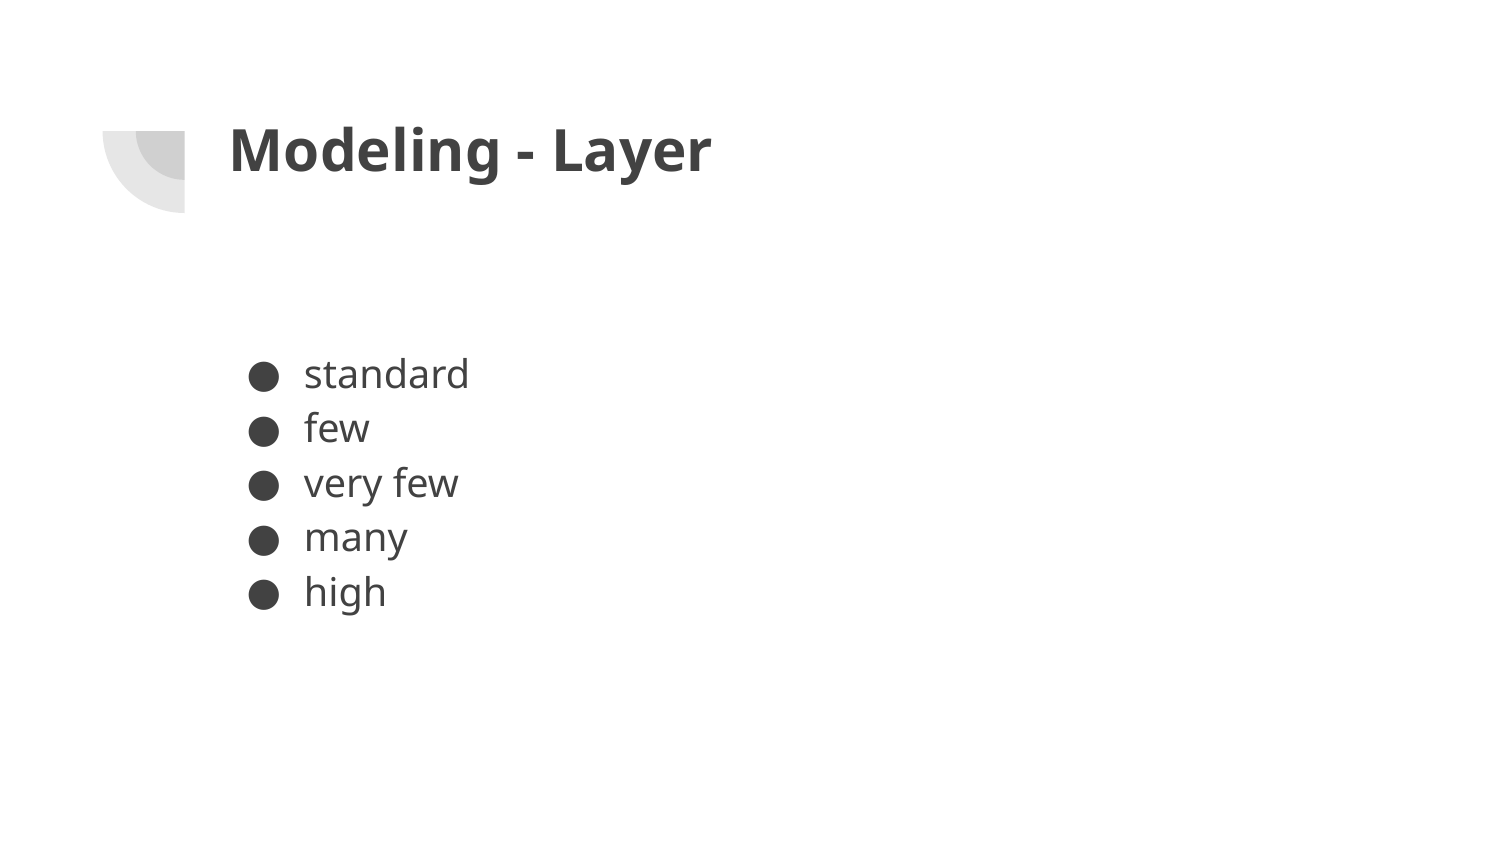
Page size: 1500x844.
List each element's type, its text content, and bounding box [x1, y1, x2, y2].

list standard few very few many high [213, 326, 1368, 744]
title Modeling - Layer [213, 98, 1368, 263]
